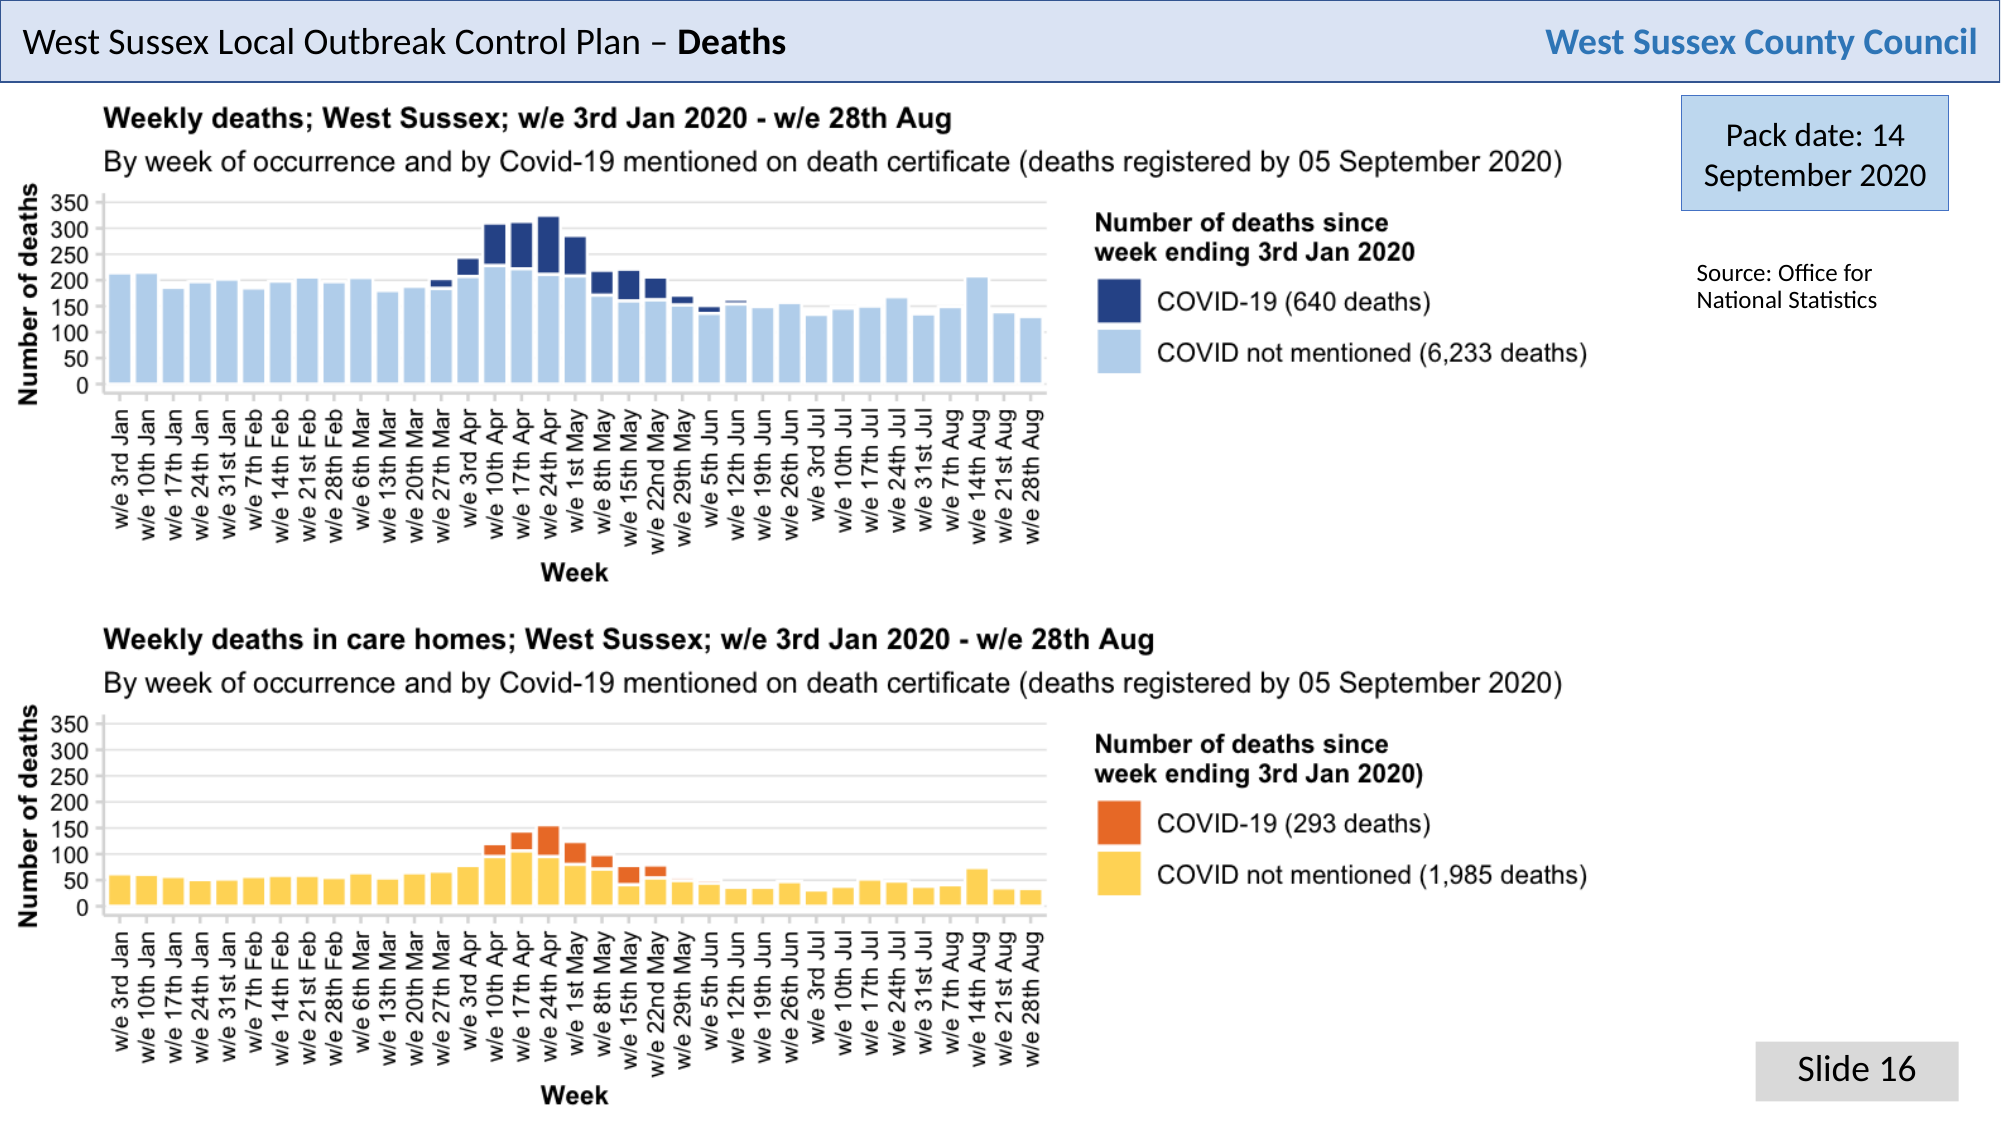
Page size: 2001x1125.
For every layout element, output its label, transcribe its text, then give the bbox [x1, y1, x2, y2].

picture [3, 612, 1619, 1125]
list Slide 16 [1755, 1041, 1959, 1102]
list Source: Office for National Statistics [1681, 252, 1959, 289]
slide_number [1681, 95, 1949, 211]
picture [3, 91, 1619, 602]
